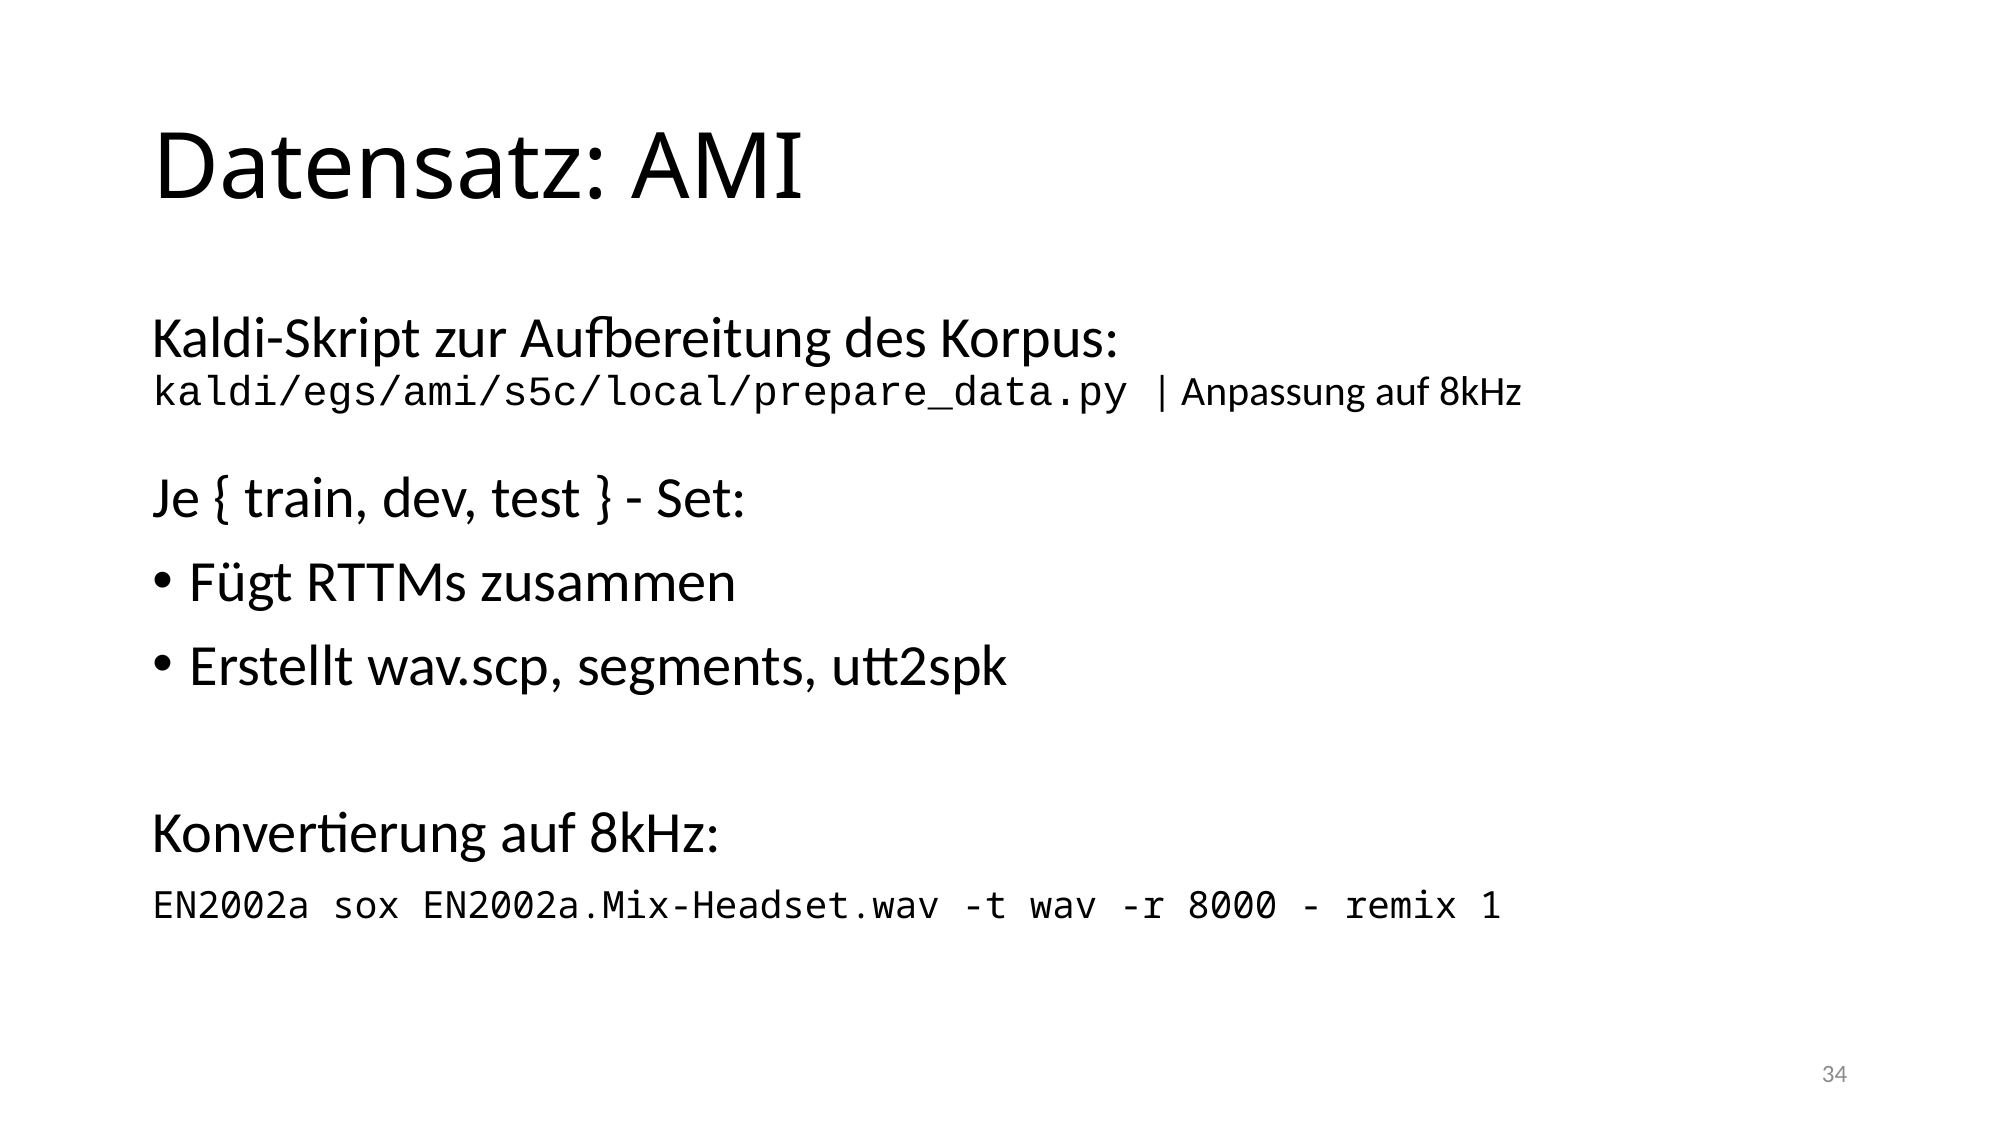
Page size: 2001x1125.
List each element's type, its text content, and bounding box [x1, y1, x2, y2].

list Kaldi-Skript zur Aufbereitung des Korpus: kaldi/egs/ami/s5c/local/prepare_data.py | Anpassung auf 8kHz [137, 299, 1863, 458]
title Datensatz: AMI [137, 59, 1863, 278]
text_box Je { train, dev, test } - Set: Fügt RTTMs zusammen Erstellt wav.scp, segments, utt2spk Konvertierung auf 8kHz: EN2002a sox EN2002a.Mix-Headset.wav -t wav -r 8000 - remix 1 [137, 460, 1863, 1029]
slide_number 34 [1412, 1042, 1863, 1103]
